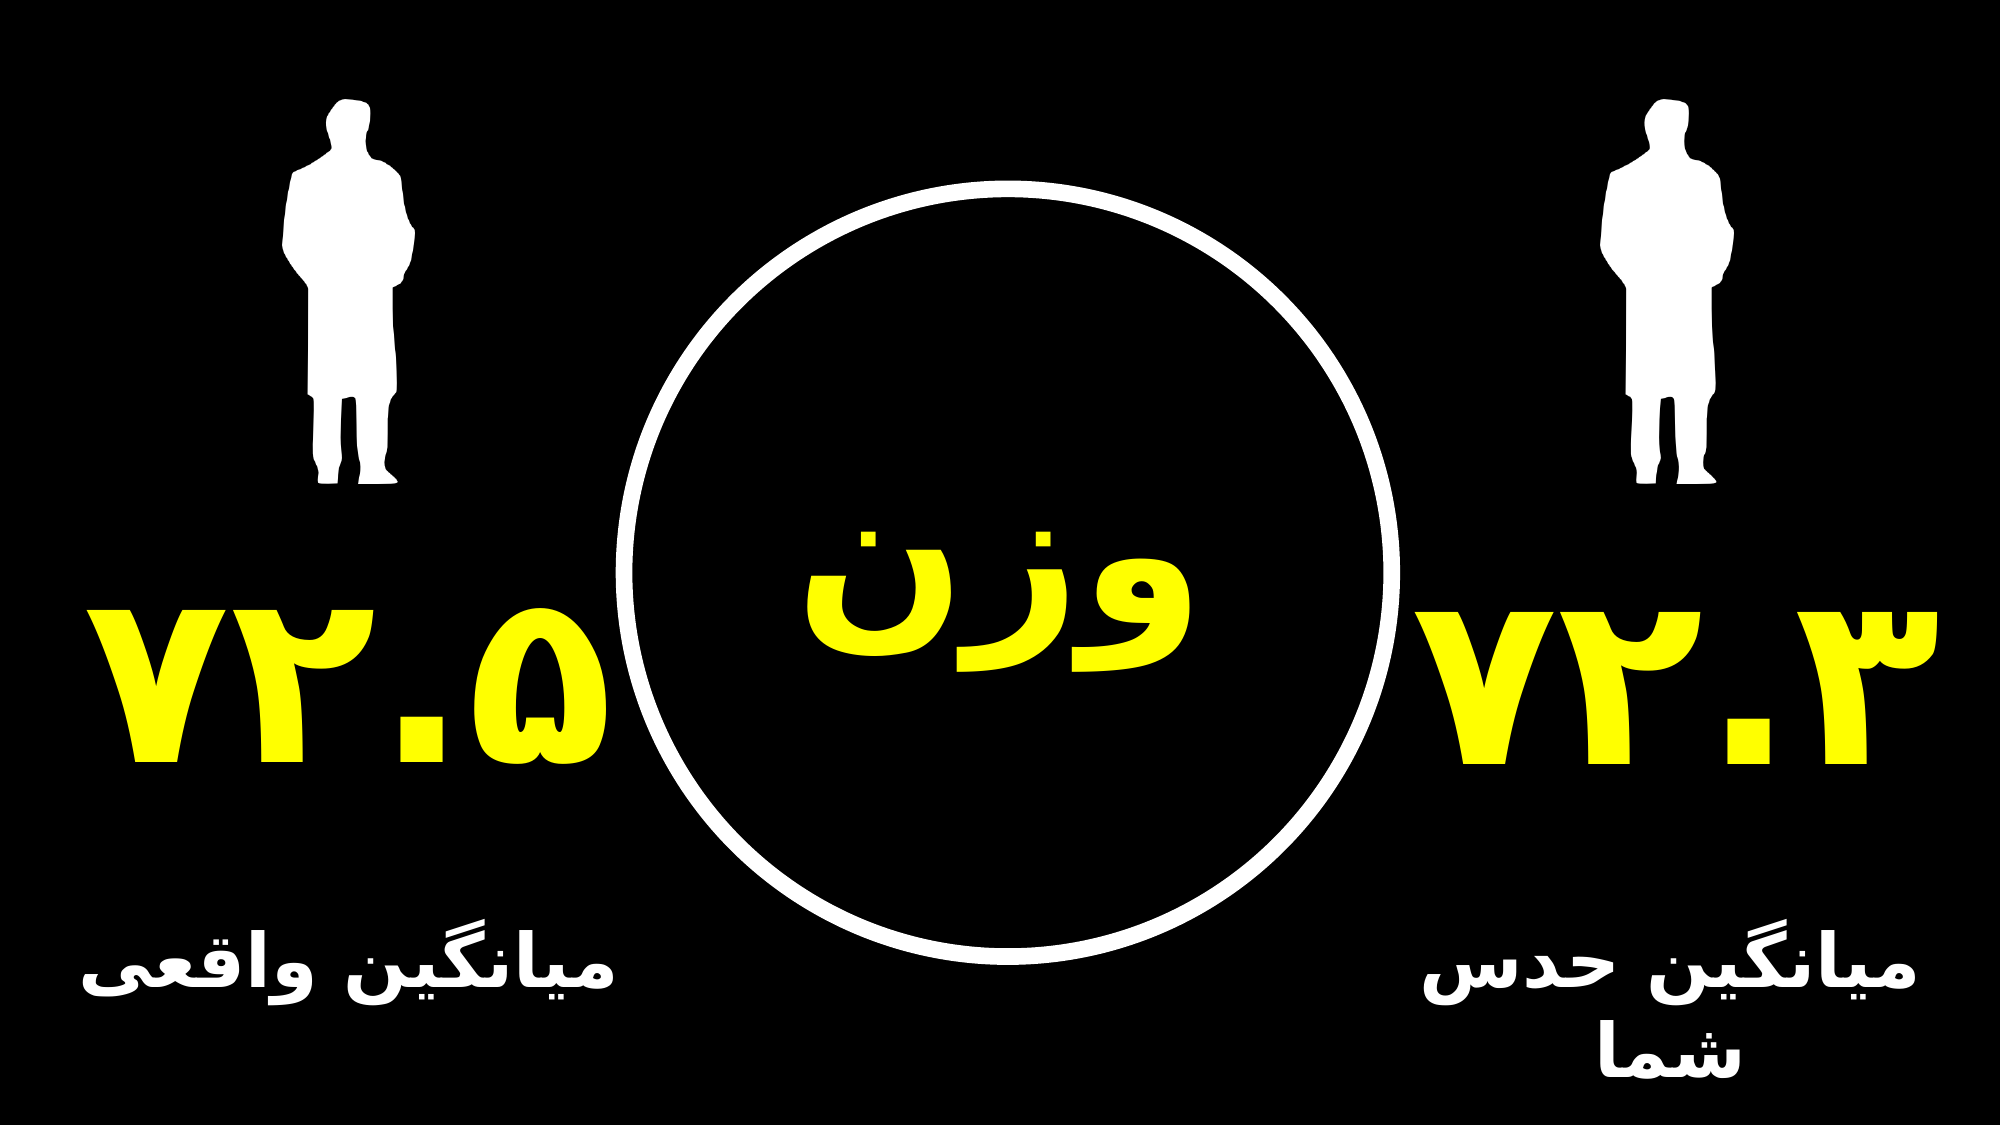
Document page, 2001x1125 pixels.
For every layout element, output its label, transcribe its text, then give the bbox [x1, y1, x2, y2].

text_box میانگین حدس شما [1358, 904, 1983, 1100]
picture [282, 99, 415, 484]
picture [1600, 99, 1734, 484]
text_box ۷۲.۵ [36, 672, 661, 818]
text_box ۷۲.۳ [1364, 672, 1989, 820]
text_box میانگین واقعی [36, 904, 661, 1010]
text_box وزن [0, 416, 2000, 672]
text_box [661, 672, 1364, 958]
text_box [656, 187, 1360, 416]
